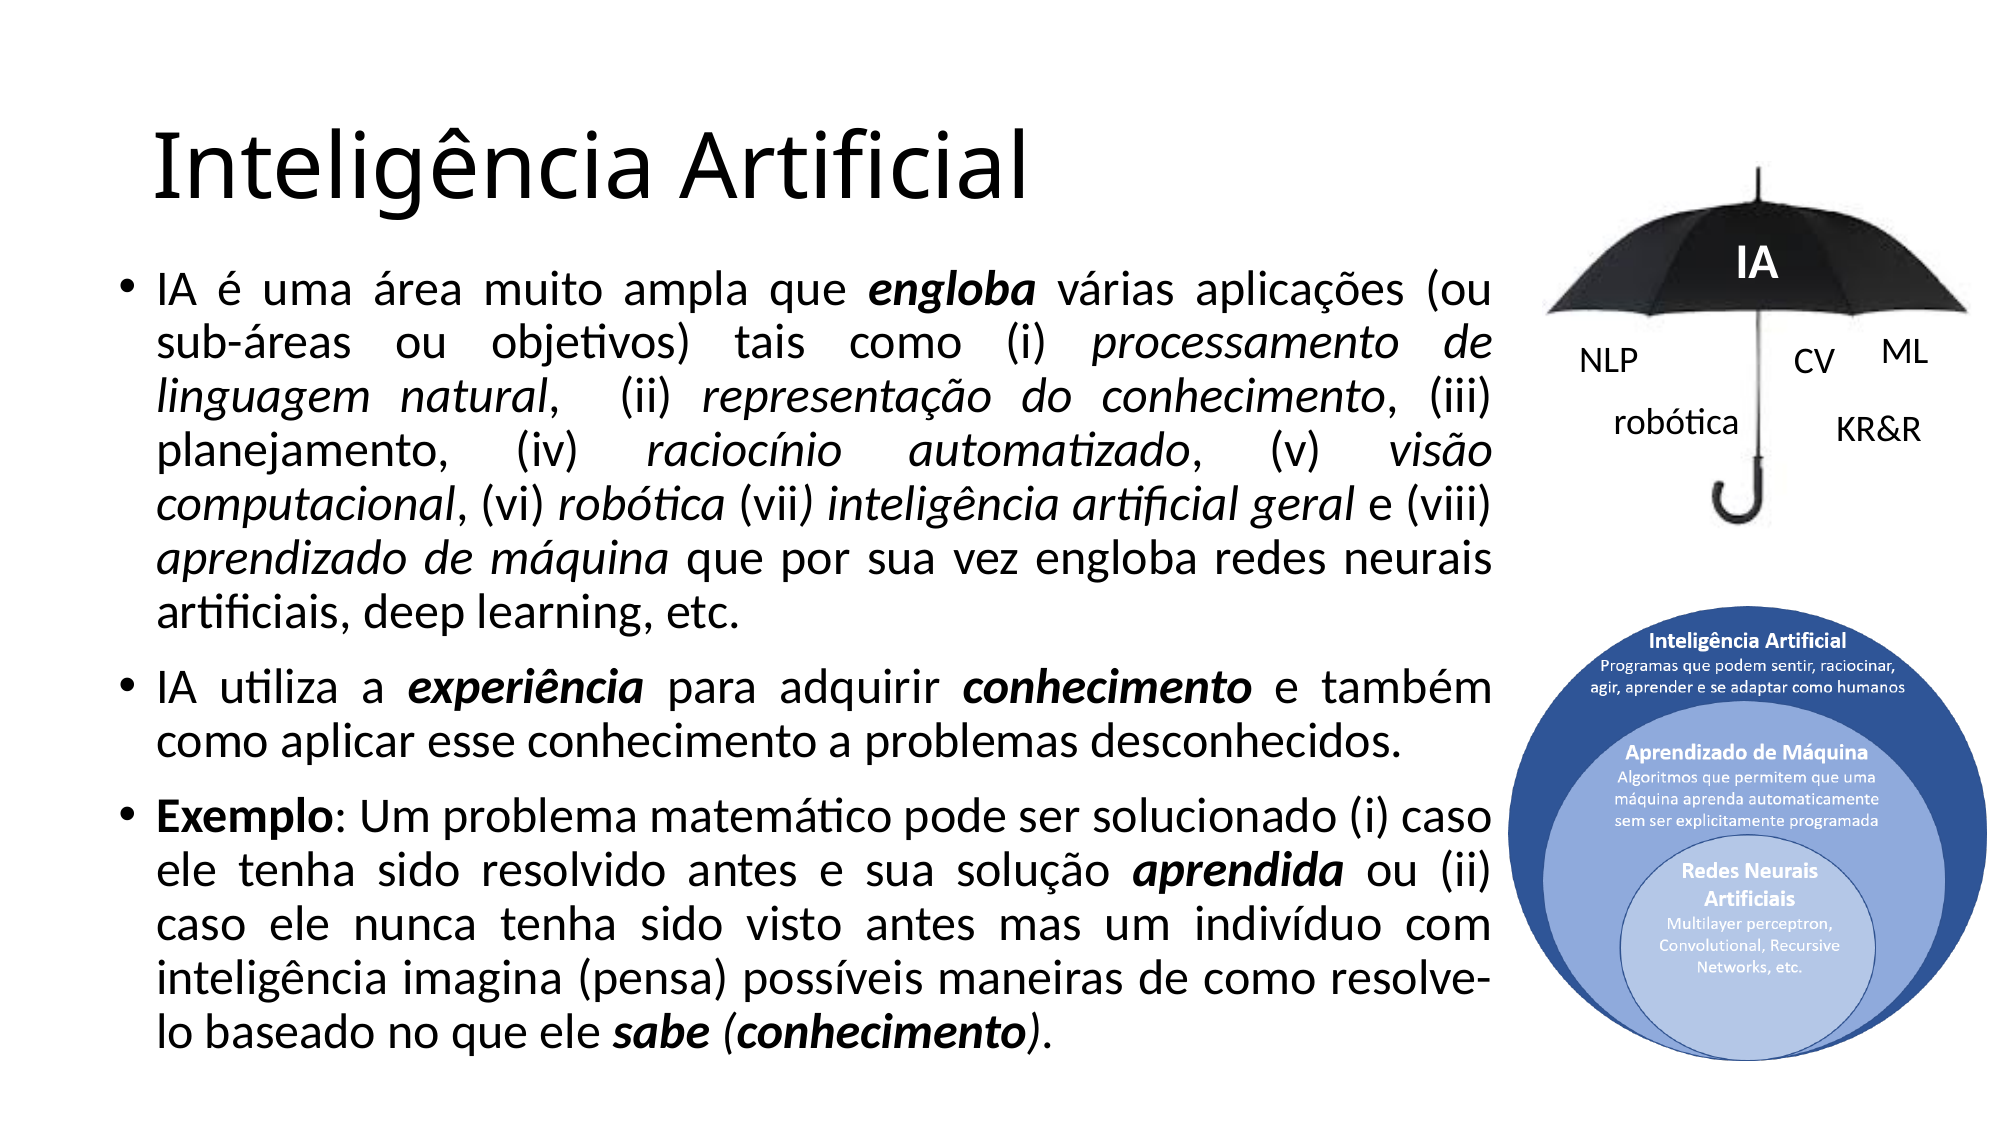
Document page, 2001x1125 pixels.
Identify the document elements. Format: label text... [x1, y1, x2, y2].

title Inteligência Artificial [137, 59, 1863, 278]
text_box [1542, 161, 1973, 531]
picture [1508, 606, 1987, 1062]
list IA é uma área muito ampla que engloba várias aplicações (ou sub-áreas ou objetivos) tais como (i) processamento de linguagem natural, (ii) representação do conhecimento, (iii) planejamento, (iv) raciocínio automatizado, (v) visão computacional, (vi) robótica (vii) inteligência artificial geral e (viii) aprendizado de máquina que por sua vez engloba redes neurais artificiais, deep learning, etc. IA utiliza a experiência para adquirir conhecimento e também como aplicar esse conhecimento a problemas desconhecidos. Exemplo: Um problema matemático pode ser solucionado (i) caso ele tenha sido resolvido antes e sua solução aprendida ou (ii) caso ele nunca tenha sido visto antes mas um indivíduo com inteligência imagina (pensa) possíveis maneiras de como resolve-lo baseado no que ele sabe (conhecimento). [103, 254, 1509, 1095]
